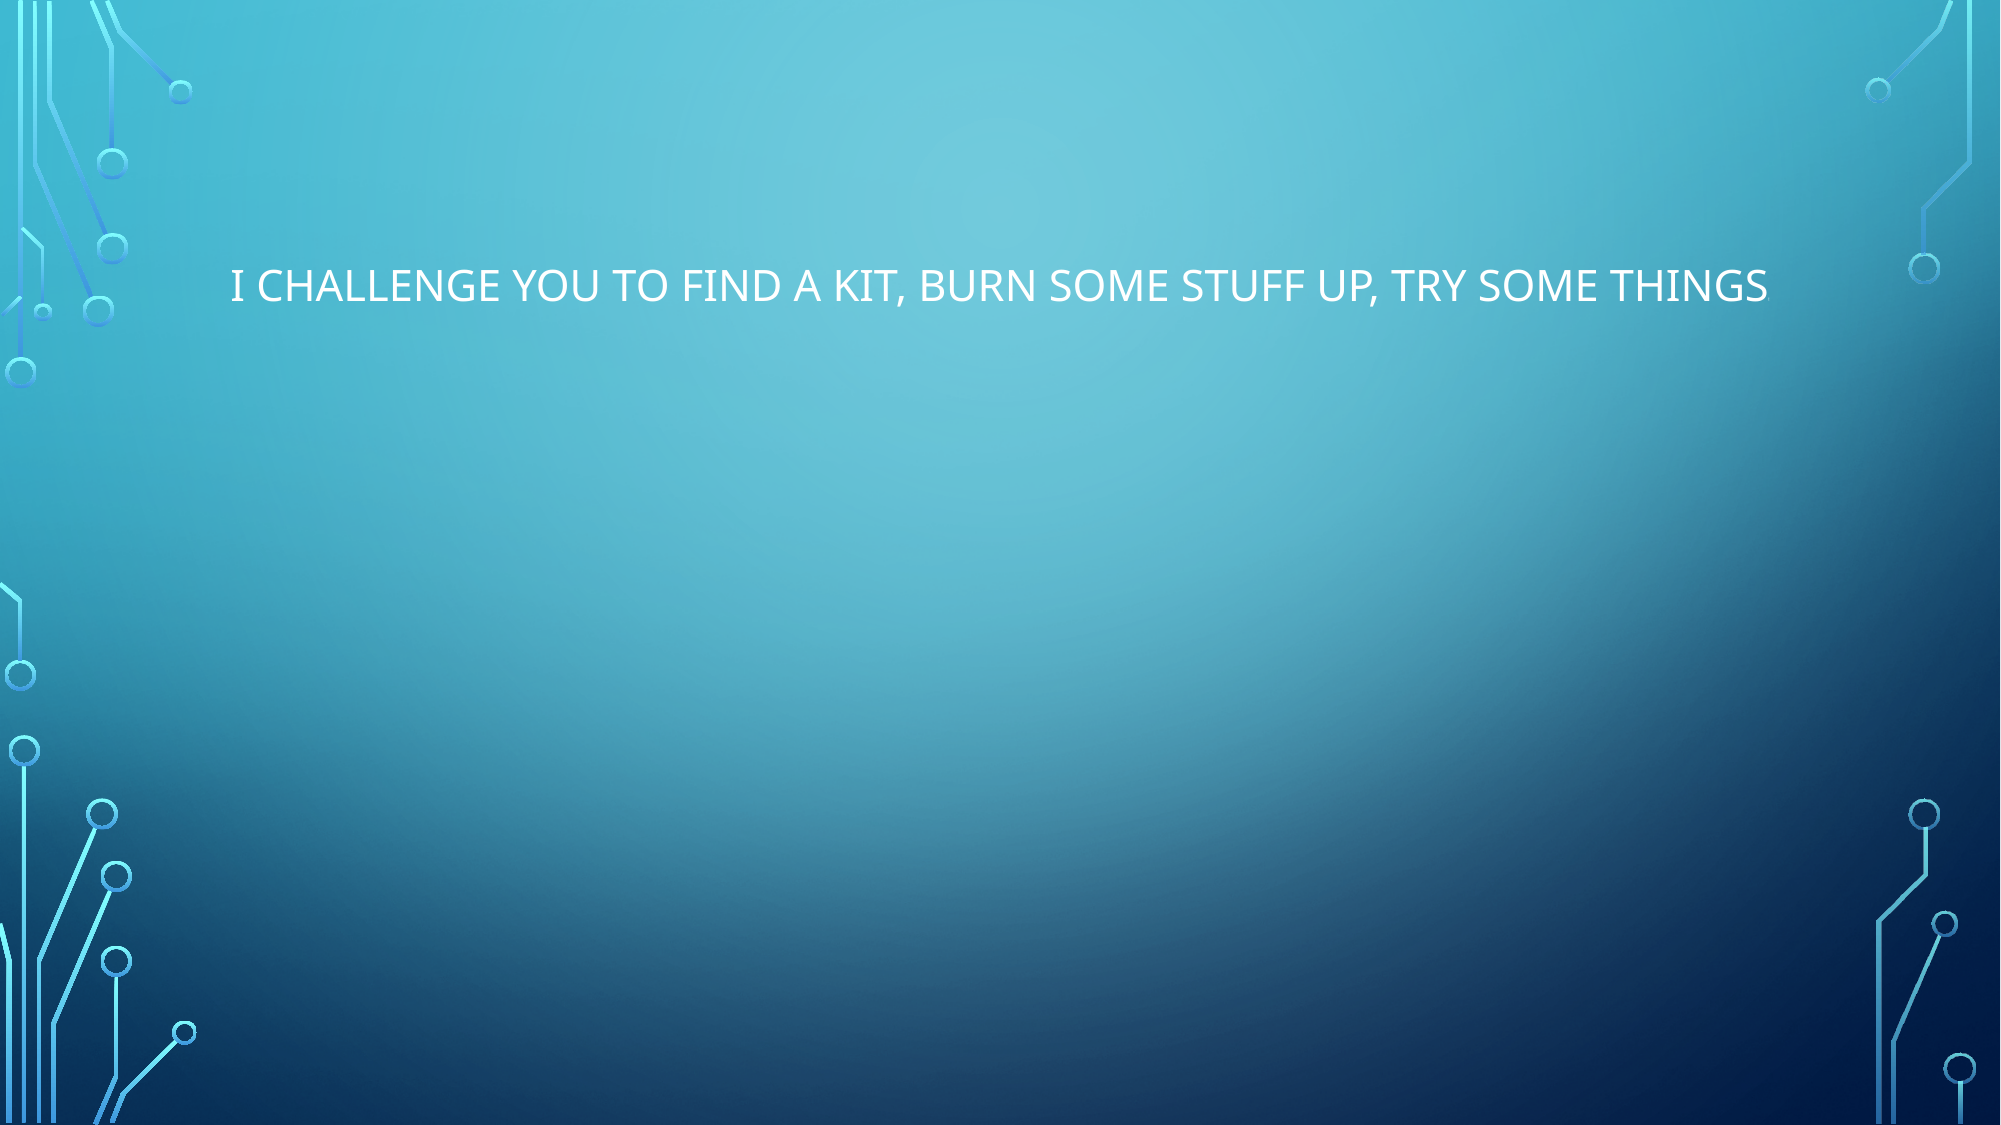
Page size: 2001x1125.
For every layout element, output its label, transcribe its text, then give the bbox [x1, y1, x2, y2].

list I challenge you to Find a Kit, burn some stuff up, try some things! [187, 240, 1813, 328]
